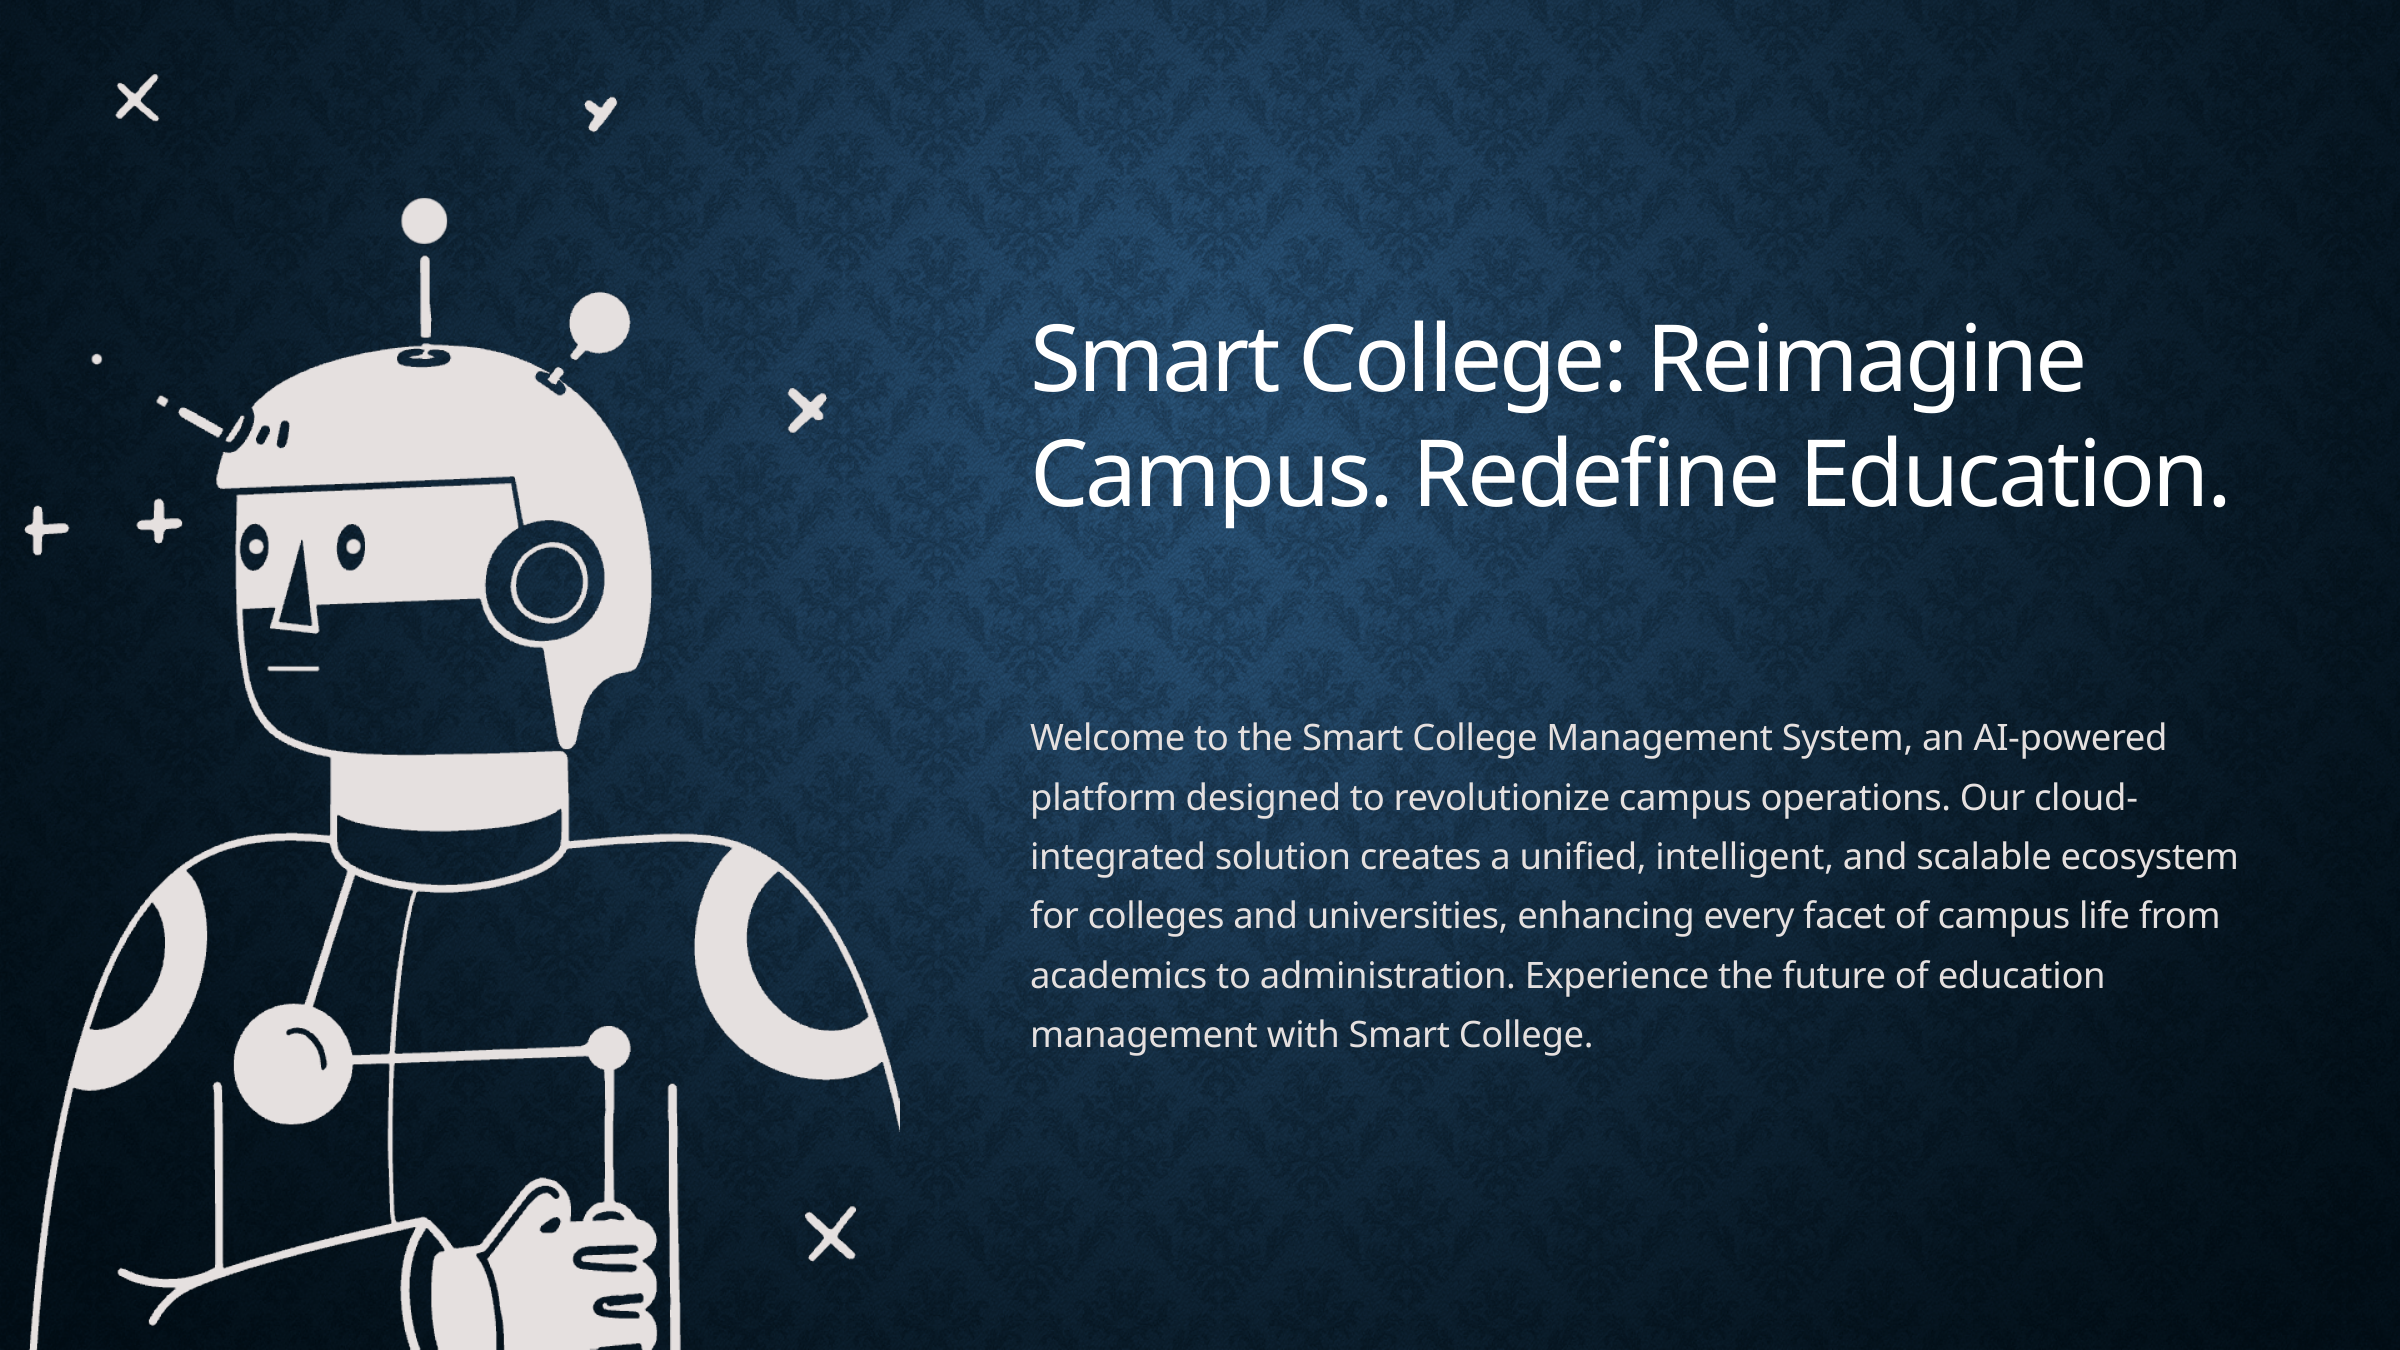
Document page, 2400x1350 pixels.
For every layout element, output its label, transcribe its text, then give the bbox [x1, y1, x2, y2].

picture [0, 0, 901, 1350]
text_box Smart College: Reimagine Campus. Redefine Education. [1030, 294, 2270, 643]
text_box Welcome to the Smart College Management System, an AI-powered platform designed to revolutionize campus operations. Our cloud-integrated solution creates a unified, intelligent, and scalable ecosystem for colleges and universities, enhancing every facet of campus life from academics to administration. Experience the future of education management with Smart College. [1030, 698, 2270, 1056]
